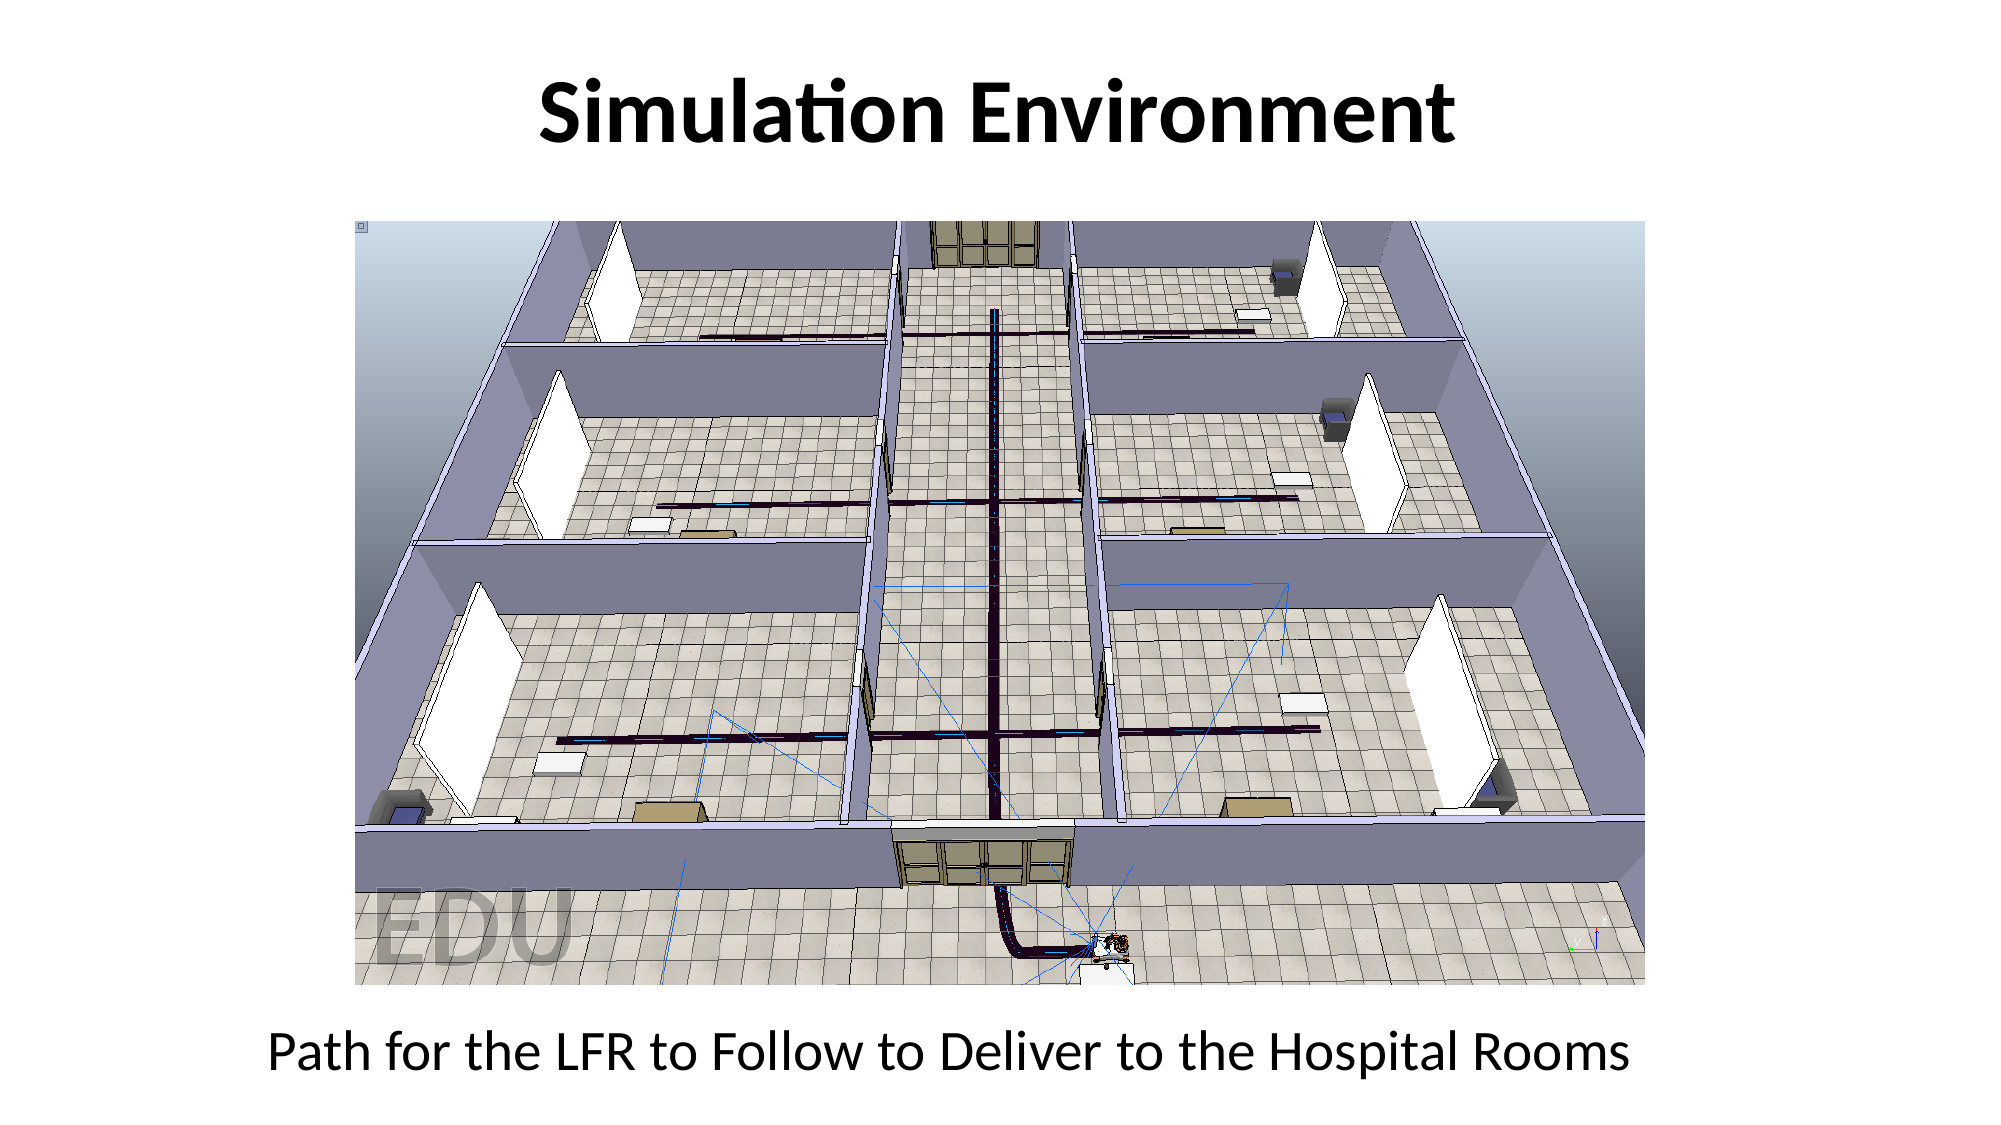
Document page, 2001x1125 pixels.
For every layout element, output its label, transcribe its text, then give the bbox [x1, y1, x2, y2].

picture [355, 221, 1645, 986]
text_box Simulation Environment [0, 43, 2000, 169]
list Path for the LFR to Follow to Deliver to the Hospital Rooms [241, 1013, 1809, 1125]
